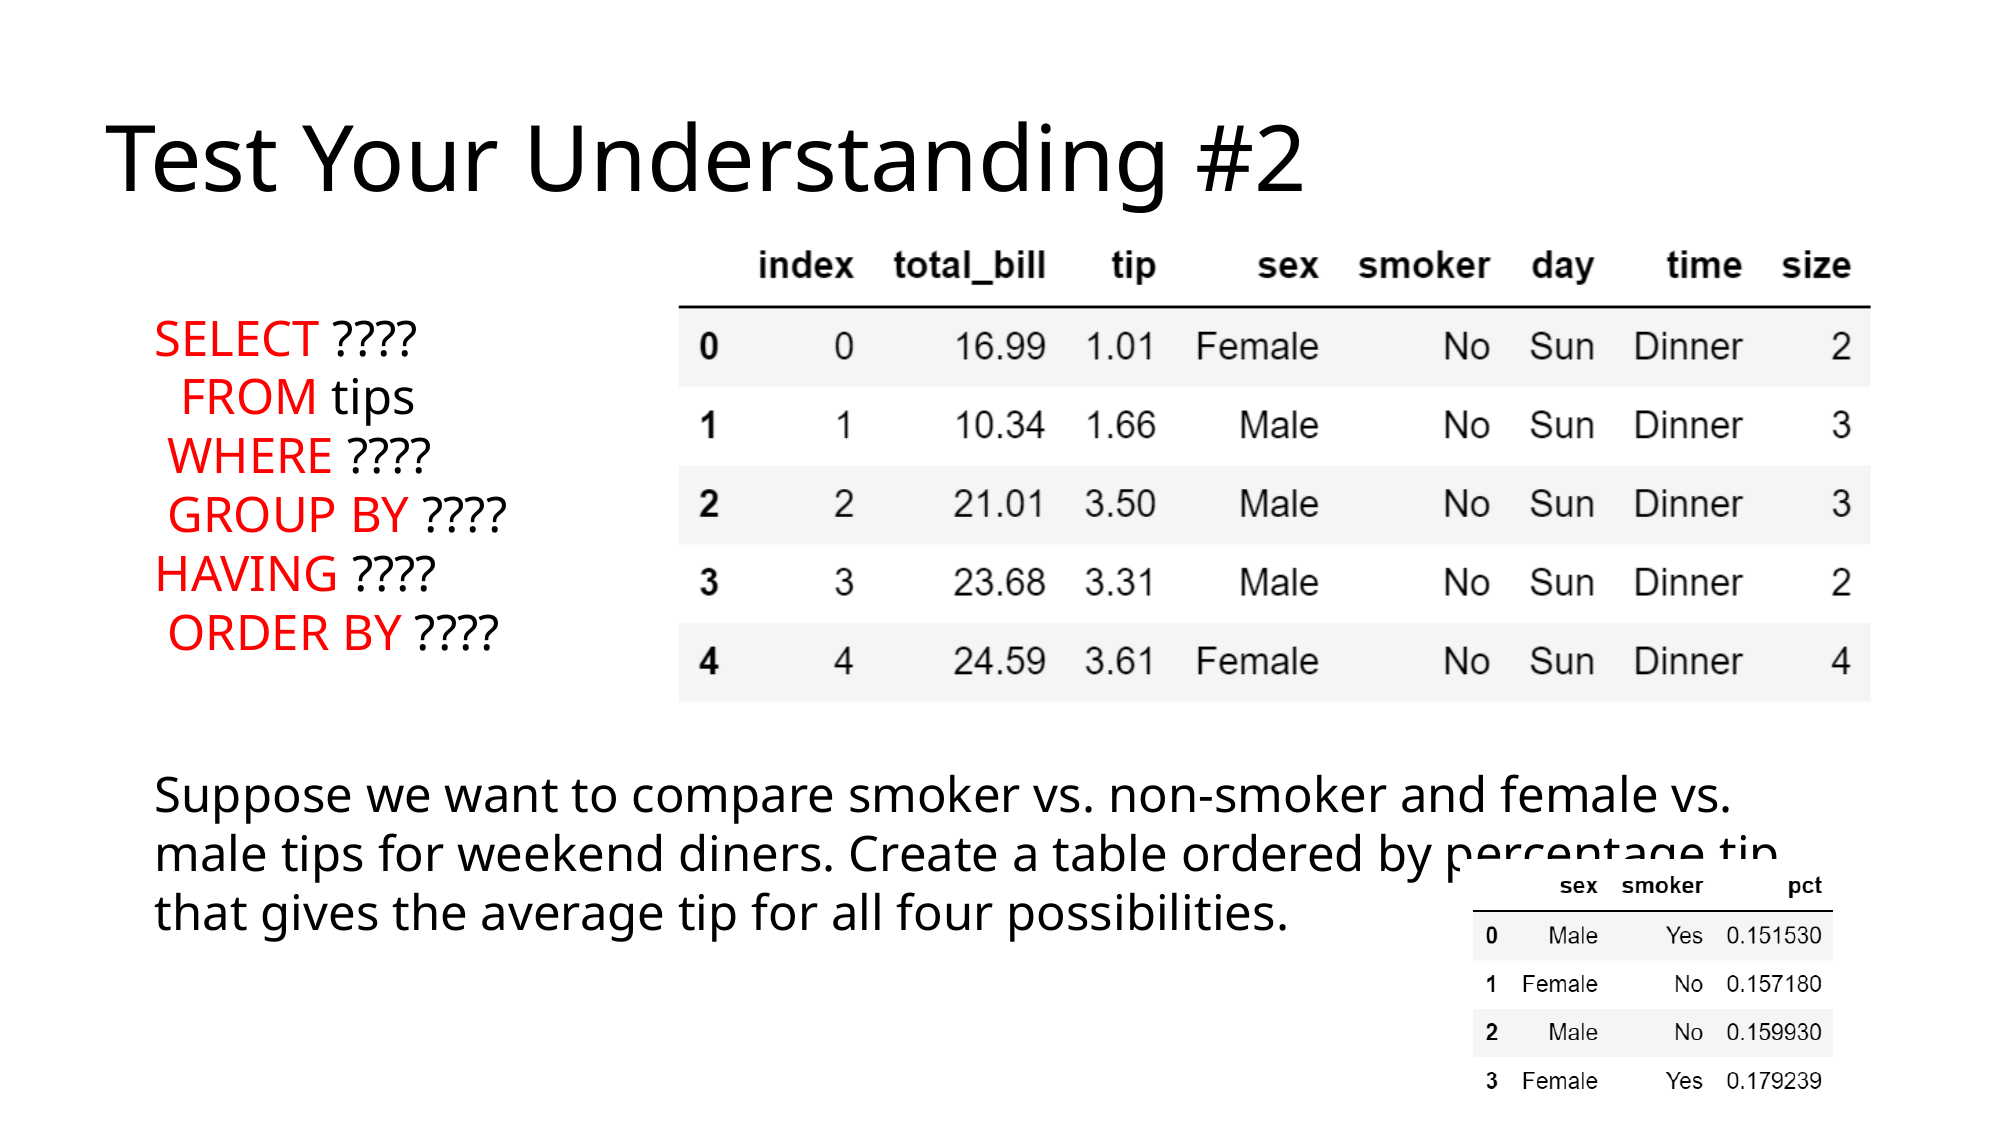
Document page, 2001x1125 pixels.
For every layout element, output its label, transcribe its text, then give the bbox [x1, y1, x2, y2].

title Test Your Understanding #2 [90, 52, 1863, 271]
list SELECT ???? FROM tips WHERE ???? GROUP BY ???? HAVING ???? ORDER BY ???? Suppose we want to compare smoker vs. non-smoker and female vs. male tips for weekend diners. Create a table ordered by percentage tip that gives the average tip for all four possibilities. [137, 299, 1863, 951]
picture [1460, 859, 1833, 1102]
picture [668, 216, 1886, 720]
